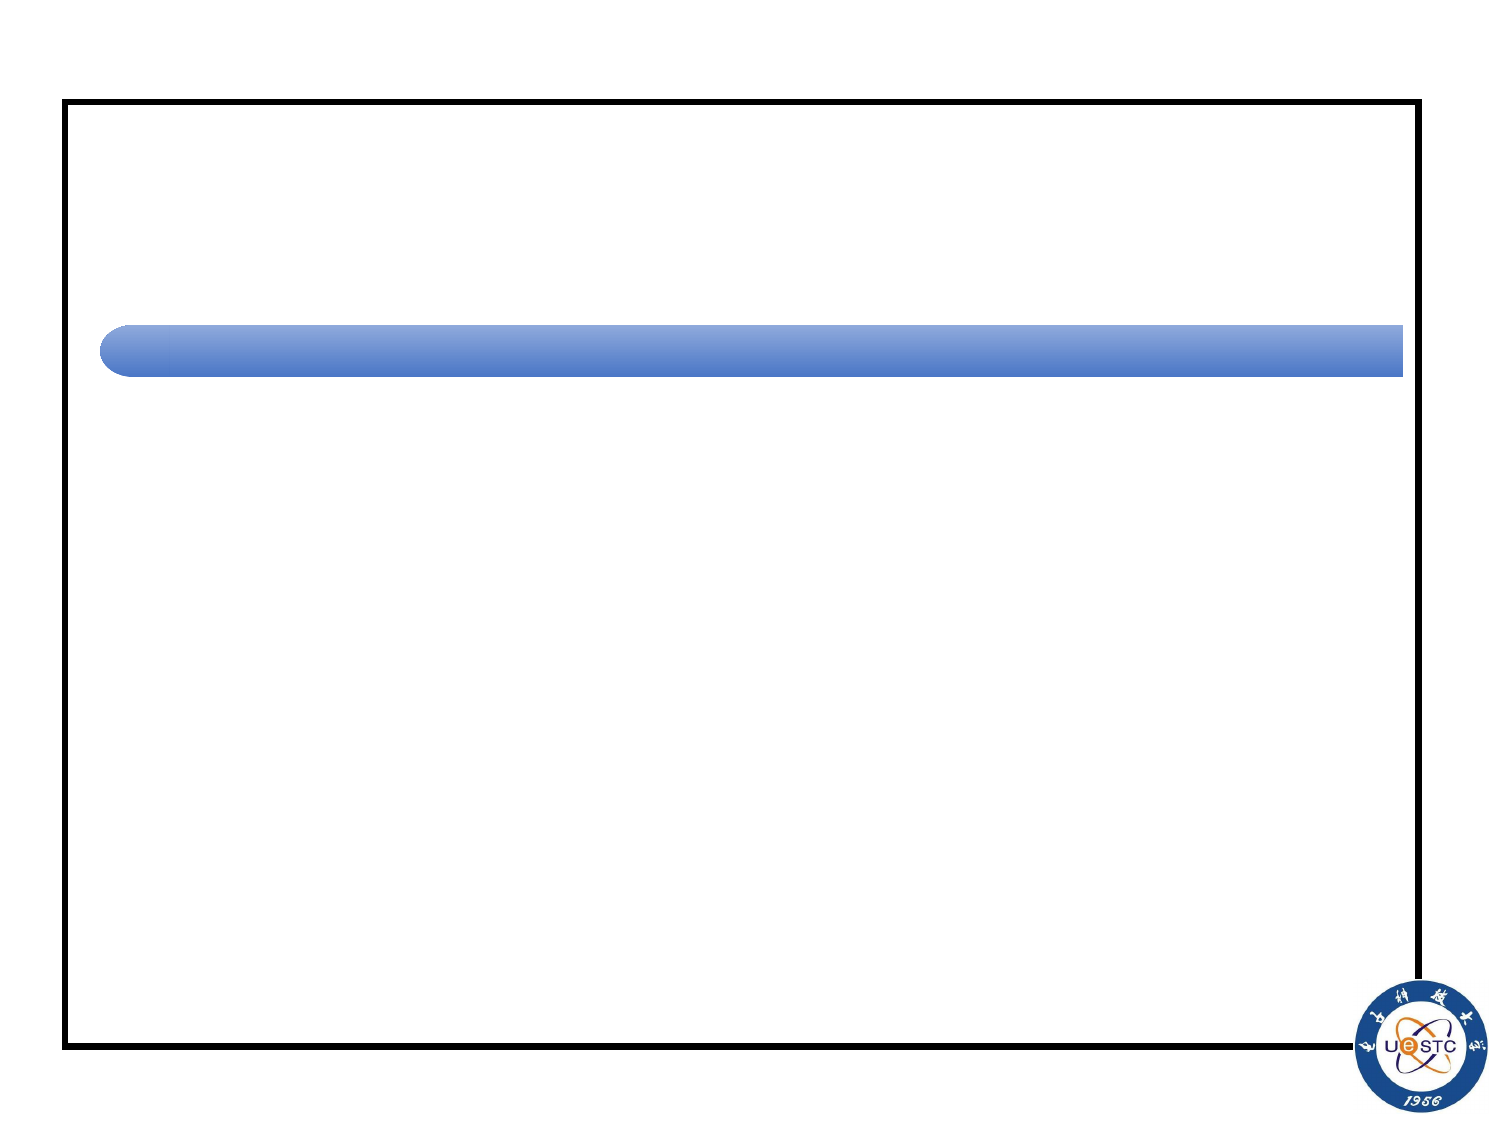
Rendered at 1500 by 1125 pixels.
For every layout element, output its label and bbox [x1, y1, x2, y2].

picture [1353, 979, 1489, 1114]
